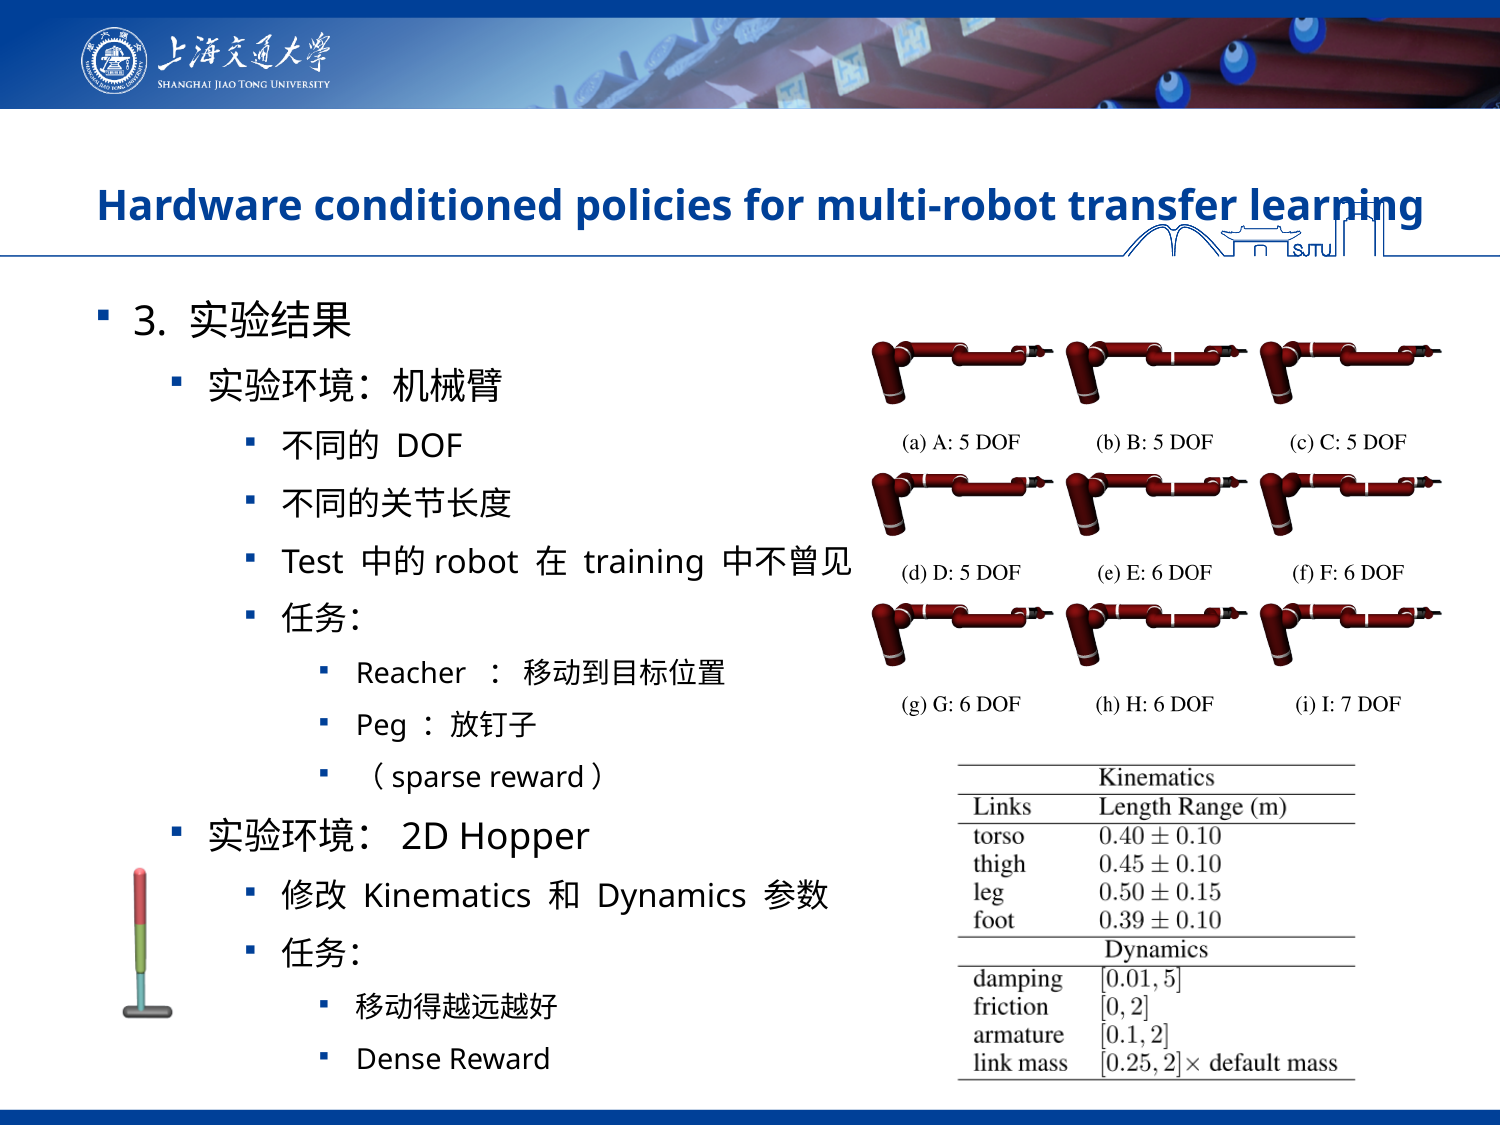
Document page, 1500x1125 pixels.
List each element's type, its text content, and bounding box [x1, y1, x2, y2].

picture [851, 311, 1455, 729]
list 3. 实验结果 实验环境：机械臂 不同的 DOF 不同的关节长度 Test 中的robot 在 training 中不曾见过 任务： Reacher ： 移动到目标位置 Peg ：放钉子 （sparse reward） 实验环境：2D Hopper 修改 Kinematics 和 Dynamics 参数 任务： 移动得越远越好 Dense Reward [81, 276, 1455, 1084]
picture [942, 745, 1382, 1097]
title Hardware conditioned policies for multi-robot transfer learning [81, 159, 1455, 254]
picture [0, 18, 1500, 109]
picture [96, 848, 194, 1028]
